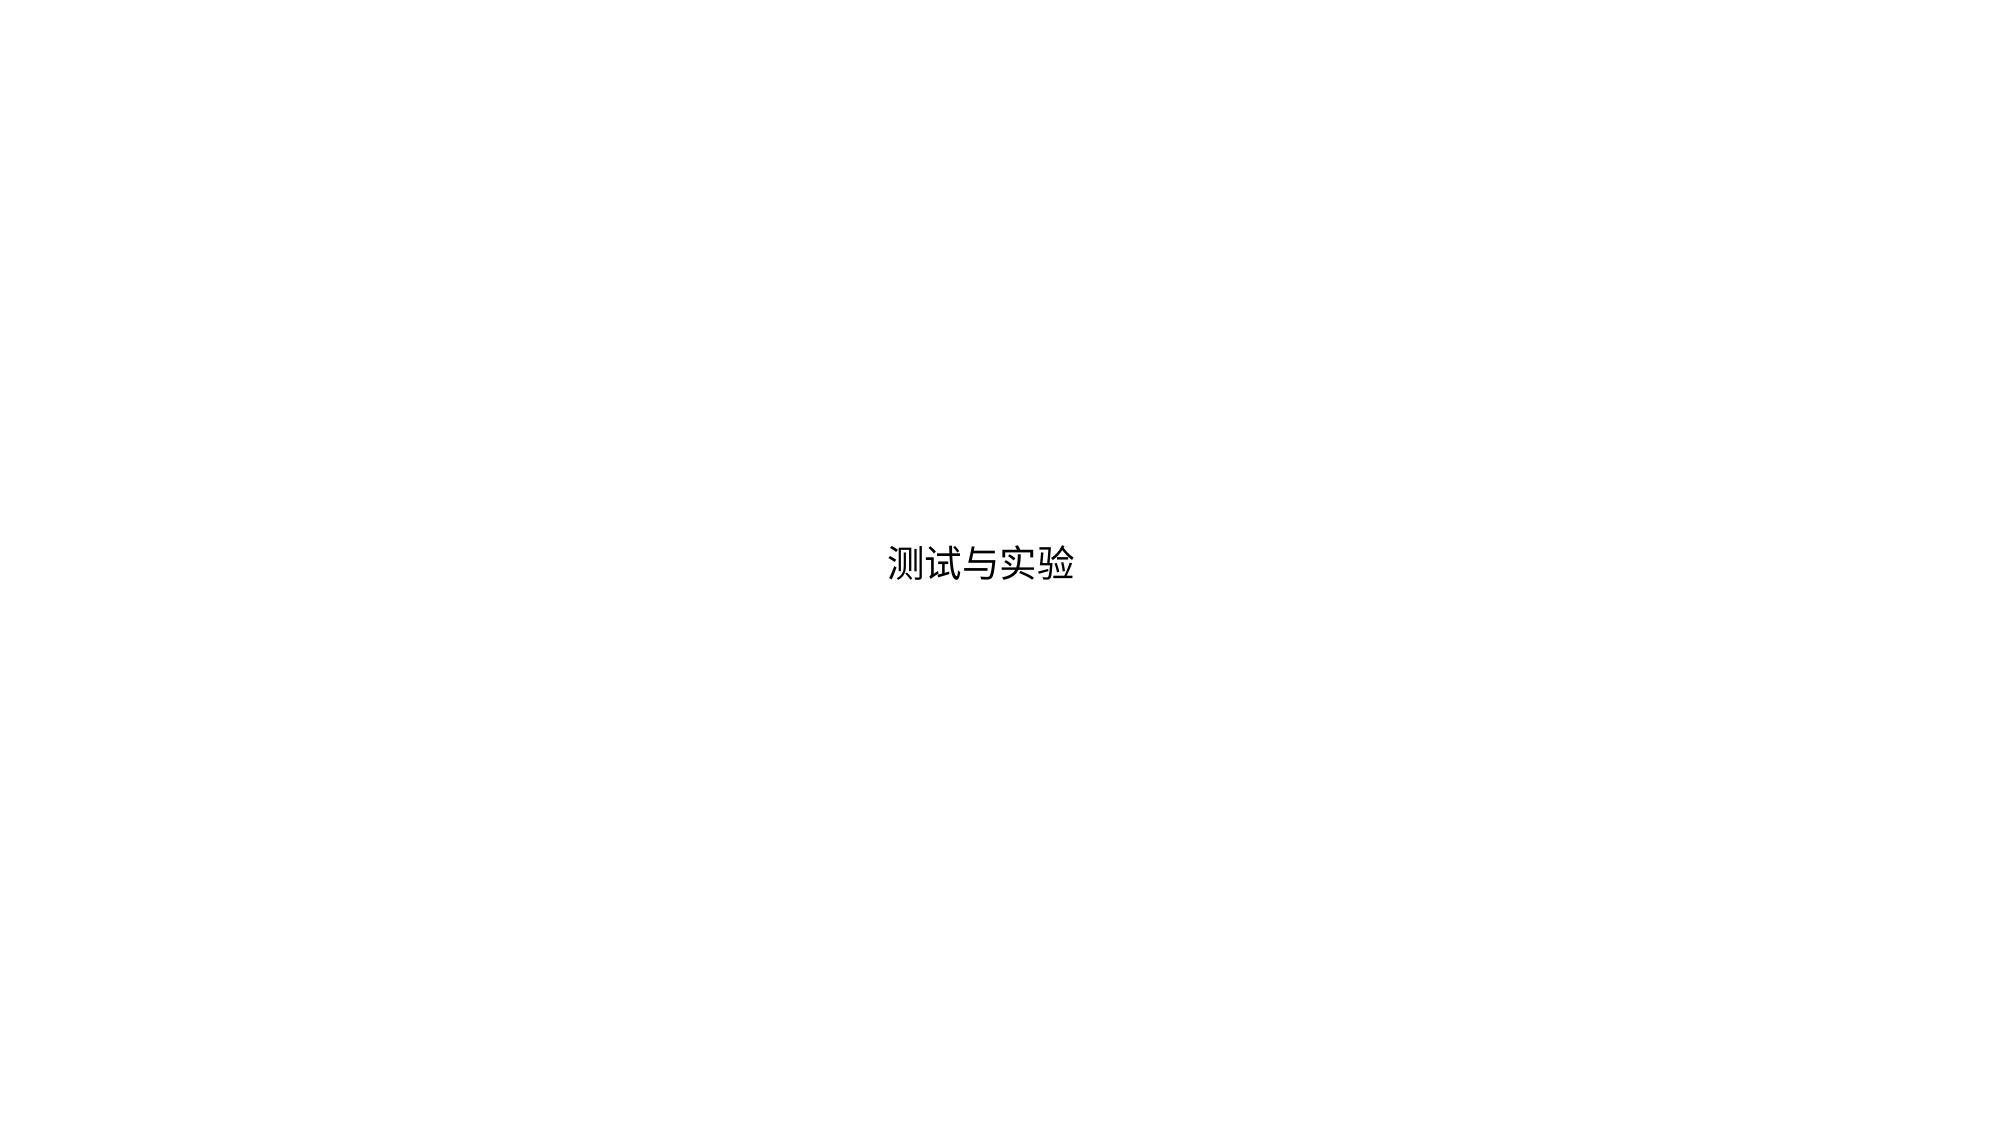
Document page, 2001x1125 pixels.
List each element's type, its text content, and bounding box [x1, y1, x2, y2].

text_box 测试与实验 [872, 532, 1090, 592]
